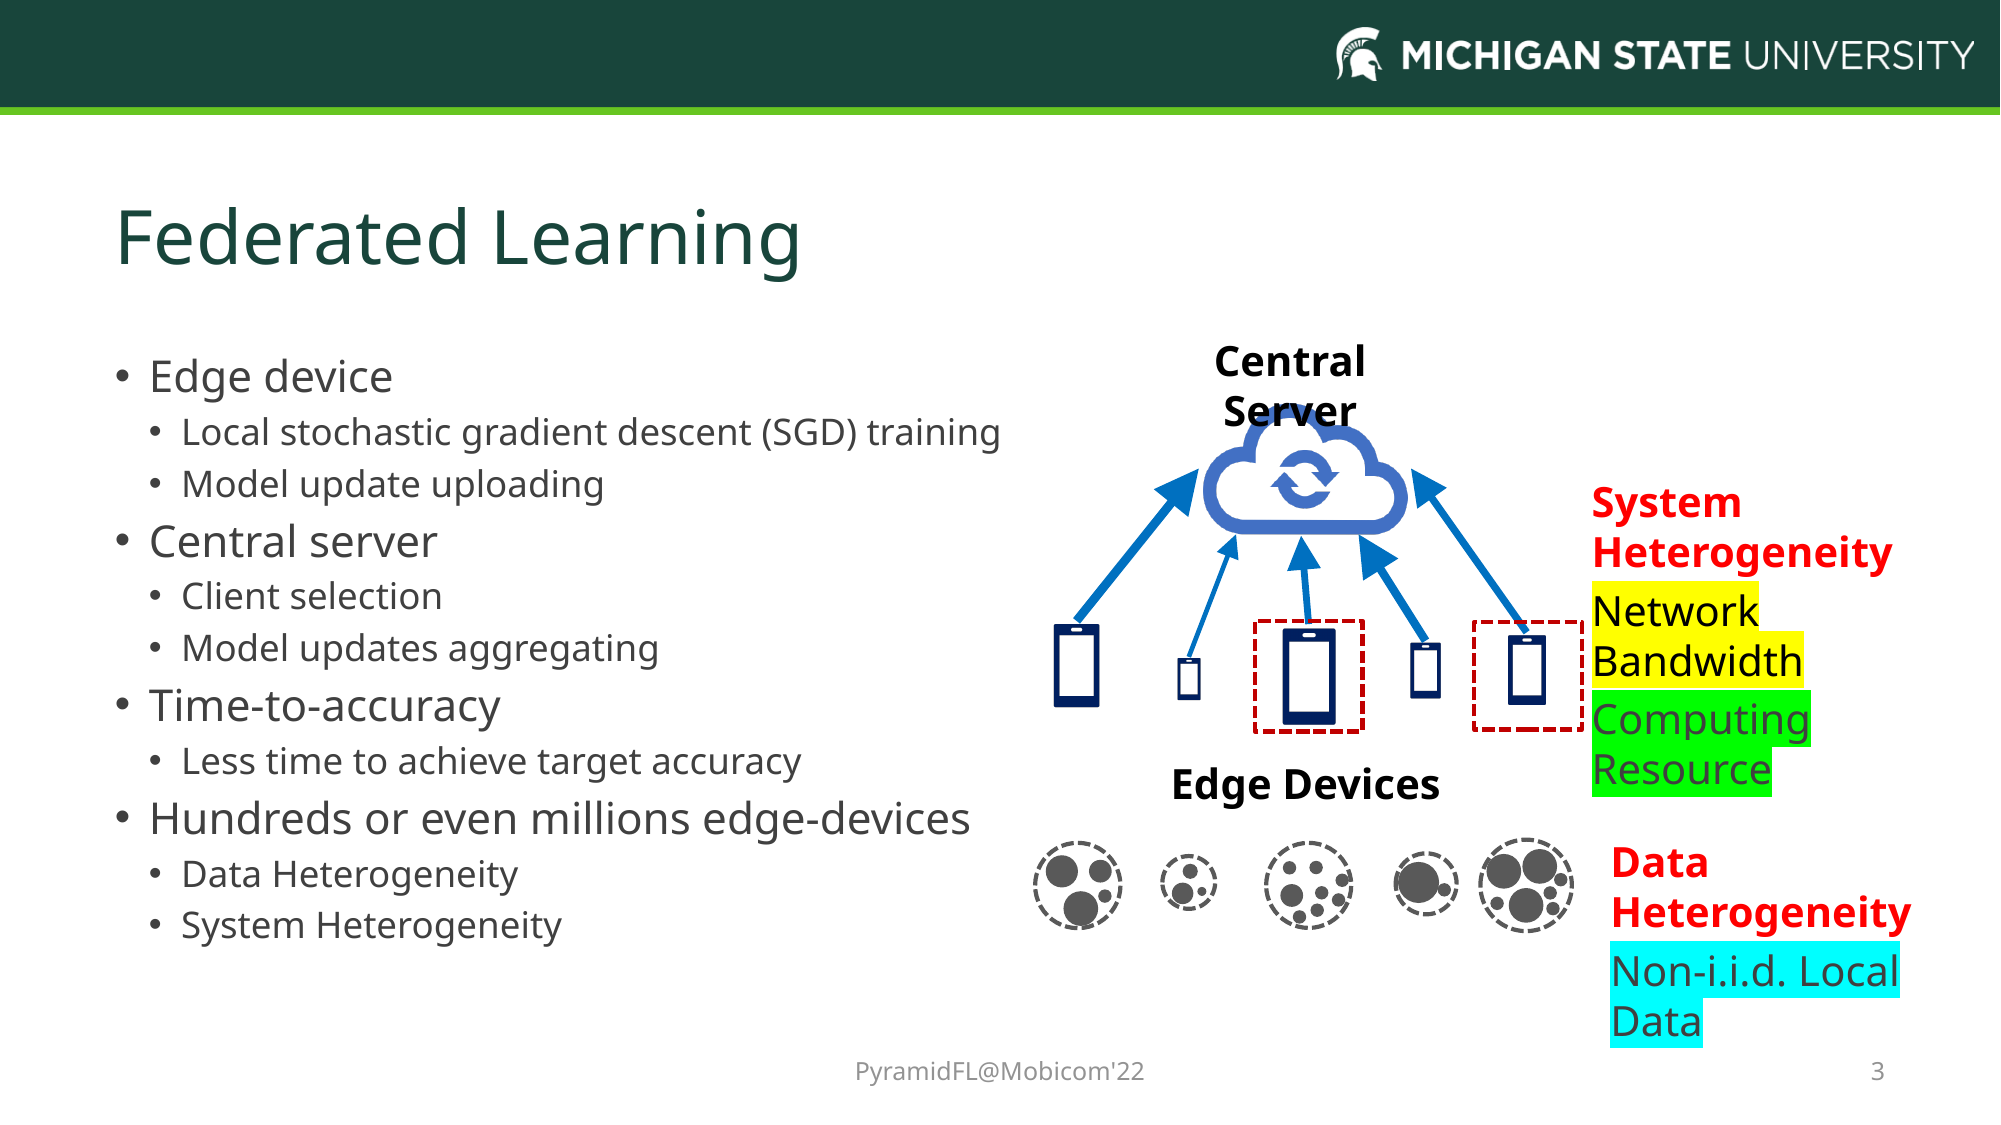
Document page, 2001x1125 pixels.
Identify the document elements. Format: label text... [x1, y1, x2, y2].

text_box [1358, 534, 1411, 641]
text_box System Heterogeneity Network Bandwidth Computing Resource [1574, 468, 1988, 801]
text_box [1076, 468, 1199, 622]
picture [1395, 640, 1456, 701]
text_box [1253, 619, 1295, 624]
text_box Edge Devices [1146, 750, 1464, 816]
picture [1031, 620, 1122, 712]
footer PyramidFL@Mobicom'22 [683, 1042, 1317, 1103]
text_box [1034, 839, 1573, 932]
text_box [1472, 620, 1584, 732]
picture [1198, 355, 1412, 582]
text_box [1410, 468, 1527, 633]
list Edge device Local stochastic gradient descent (SGD) training Model update uploading Central server Client selection Model updates aggregating Time-to-accuracy Less time to achieve target accuracy Hundreds or even millions edge-devices Data Heterogeneity System Heterogeneity [99, 341, 1028, 1002]
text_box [1188, 534, 1237, 658]
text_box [1300, 535, 1309, 625]
picture [1255, 623, 1362, 730]
title Federated Learning [99, 182, 1900, 317]
text_box Data Heterogeneity Non-i.i.d. Local Data [1593, 828, 1979, 1052]
slide_number 3 [1433, 1042, 1900, 1103]
picture [1166, 656, 1212, 703]
text_box Central Server [1130, 327, 1449, 443]
picture [1488, 631, 1565, 708]
